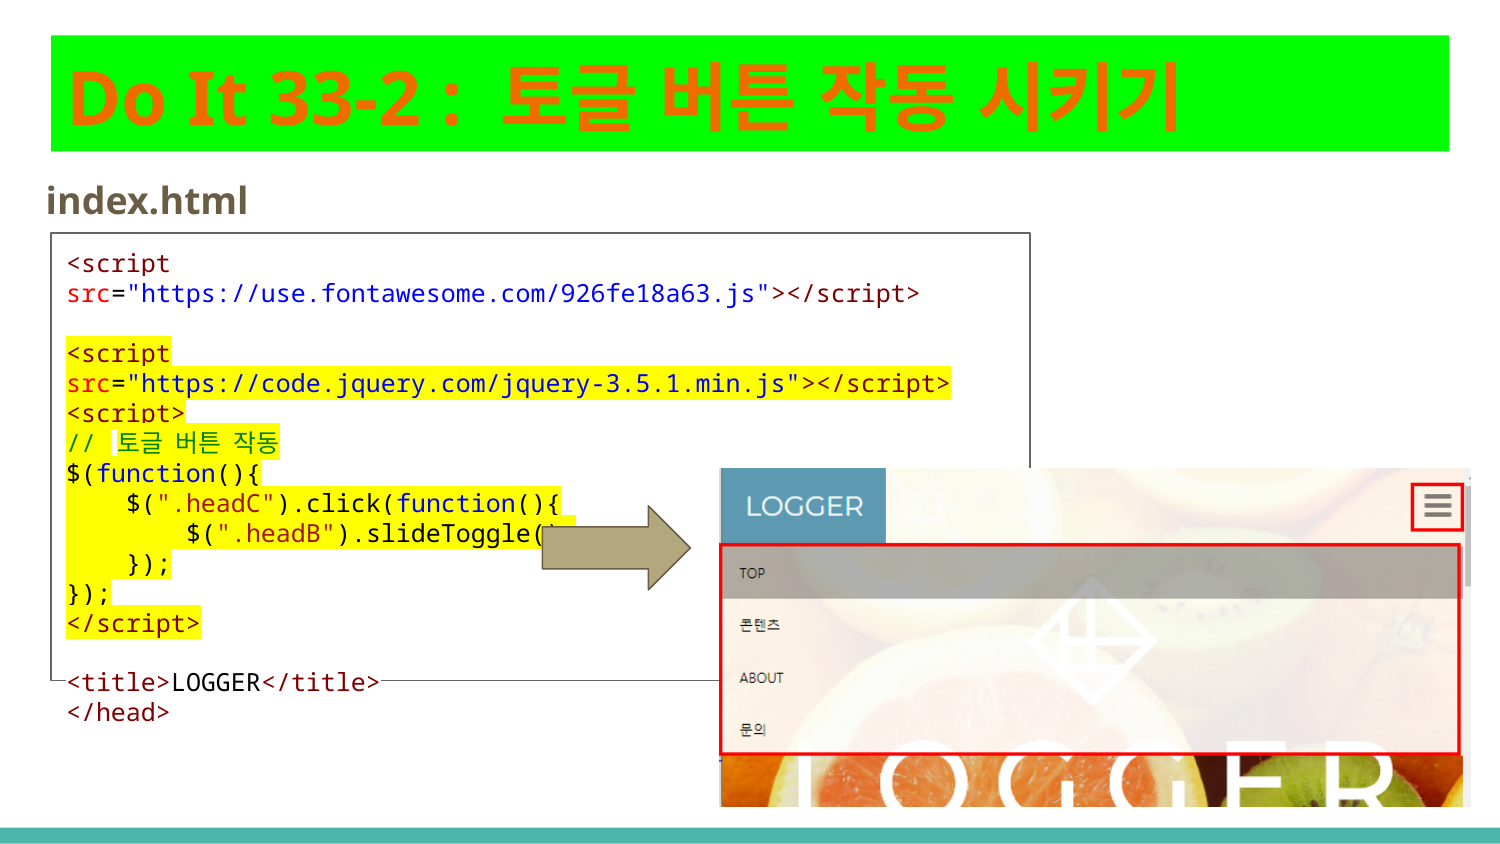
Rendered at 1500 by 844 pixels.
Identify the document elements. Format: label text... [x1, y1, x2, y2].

picture [719, 468, 1472, 808]
title Do It 33-2 : 토글 버튼 작동 시키기 [51, 35, 1449, 152]
text_box index.html [45, 170, 293, 214]
list <script src="https://use.fontawesome.com/926fe18a63.js"></script> <script src="https://code.jquery.com/jquery-3.5.1.min.js"></script> <script> // 토글 버튼 작동 $(function(){ $(".headC").click(function(){ $(".headB").slideToggle(); }); }); </script> <title>LOGGER</title> </head> [51, 232, 1030, 681]
text_box [542, 505, 691, 590]
